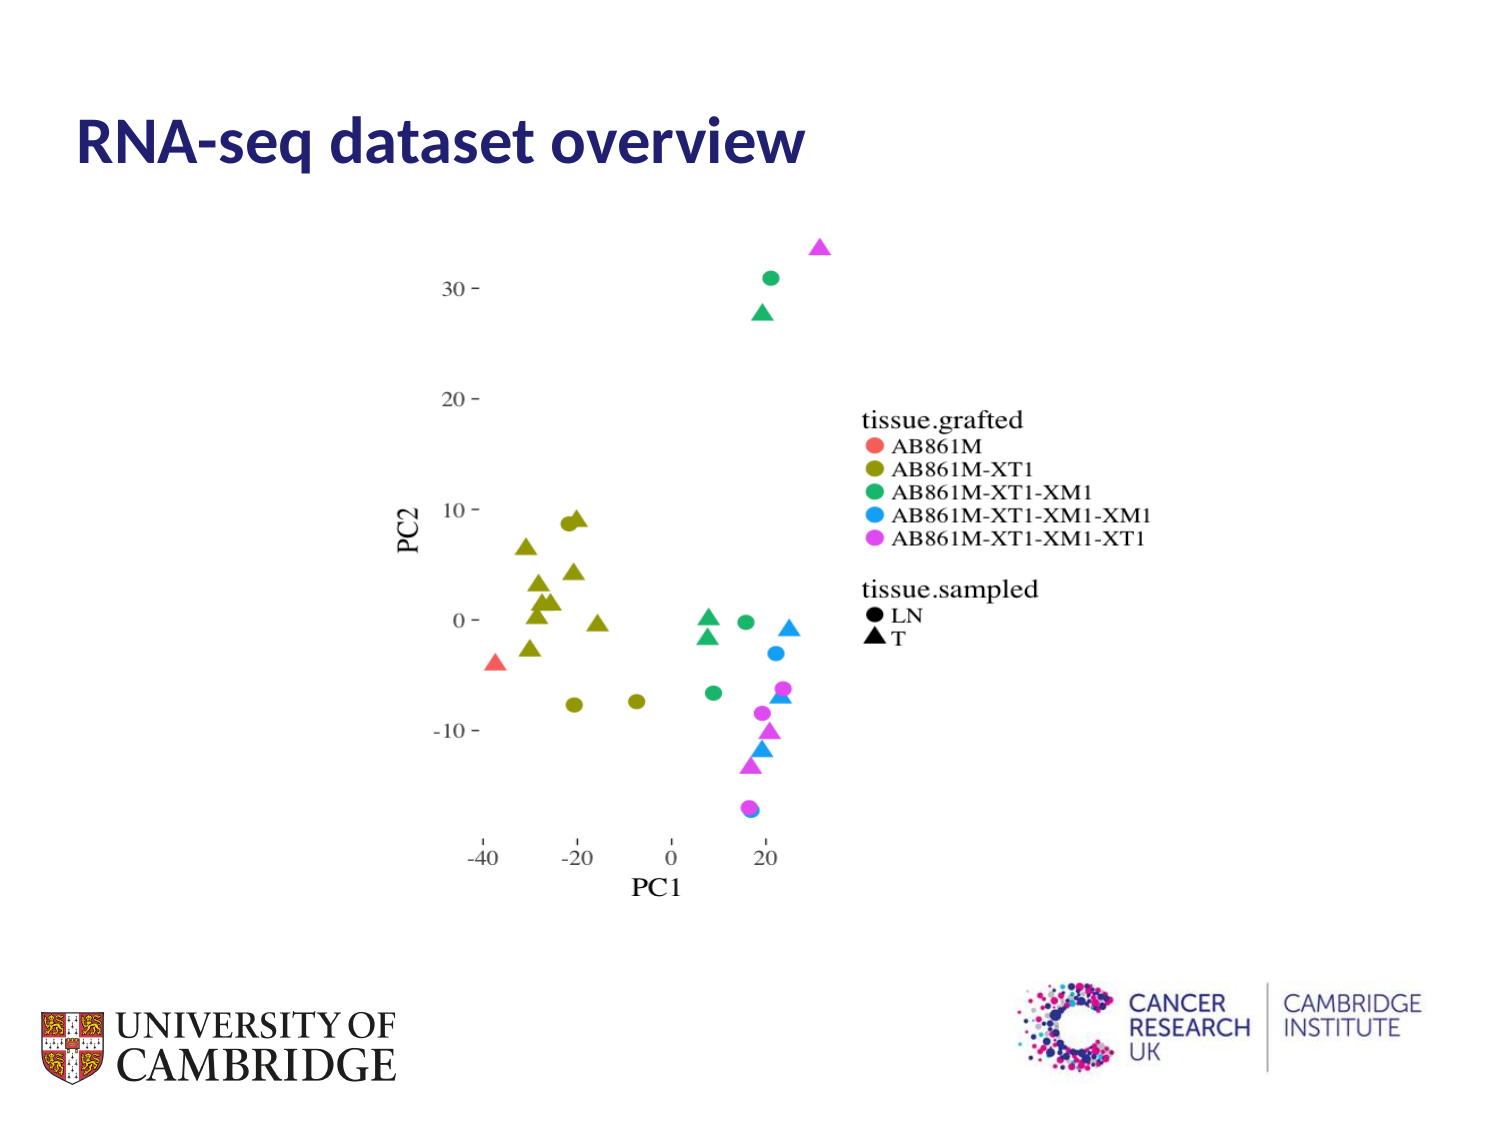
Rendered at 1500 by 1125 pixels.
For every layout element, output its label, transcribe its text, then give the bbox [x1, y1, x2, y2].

picture [383, 207, 1178, 909]
title RNA-seq dataset overview [76, 101, 1427, 265]
picture [998, 964, 1471, 1101]
picture [41, 1011, 396, 1085]
